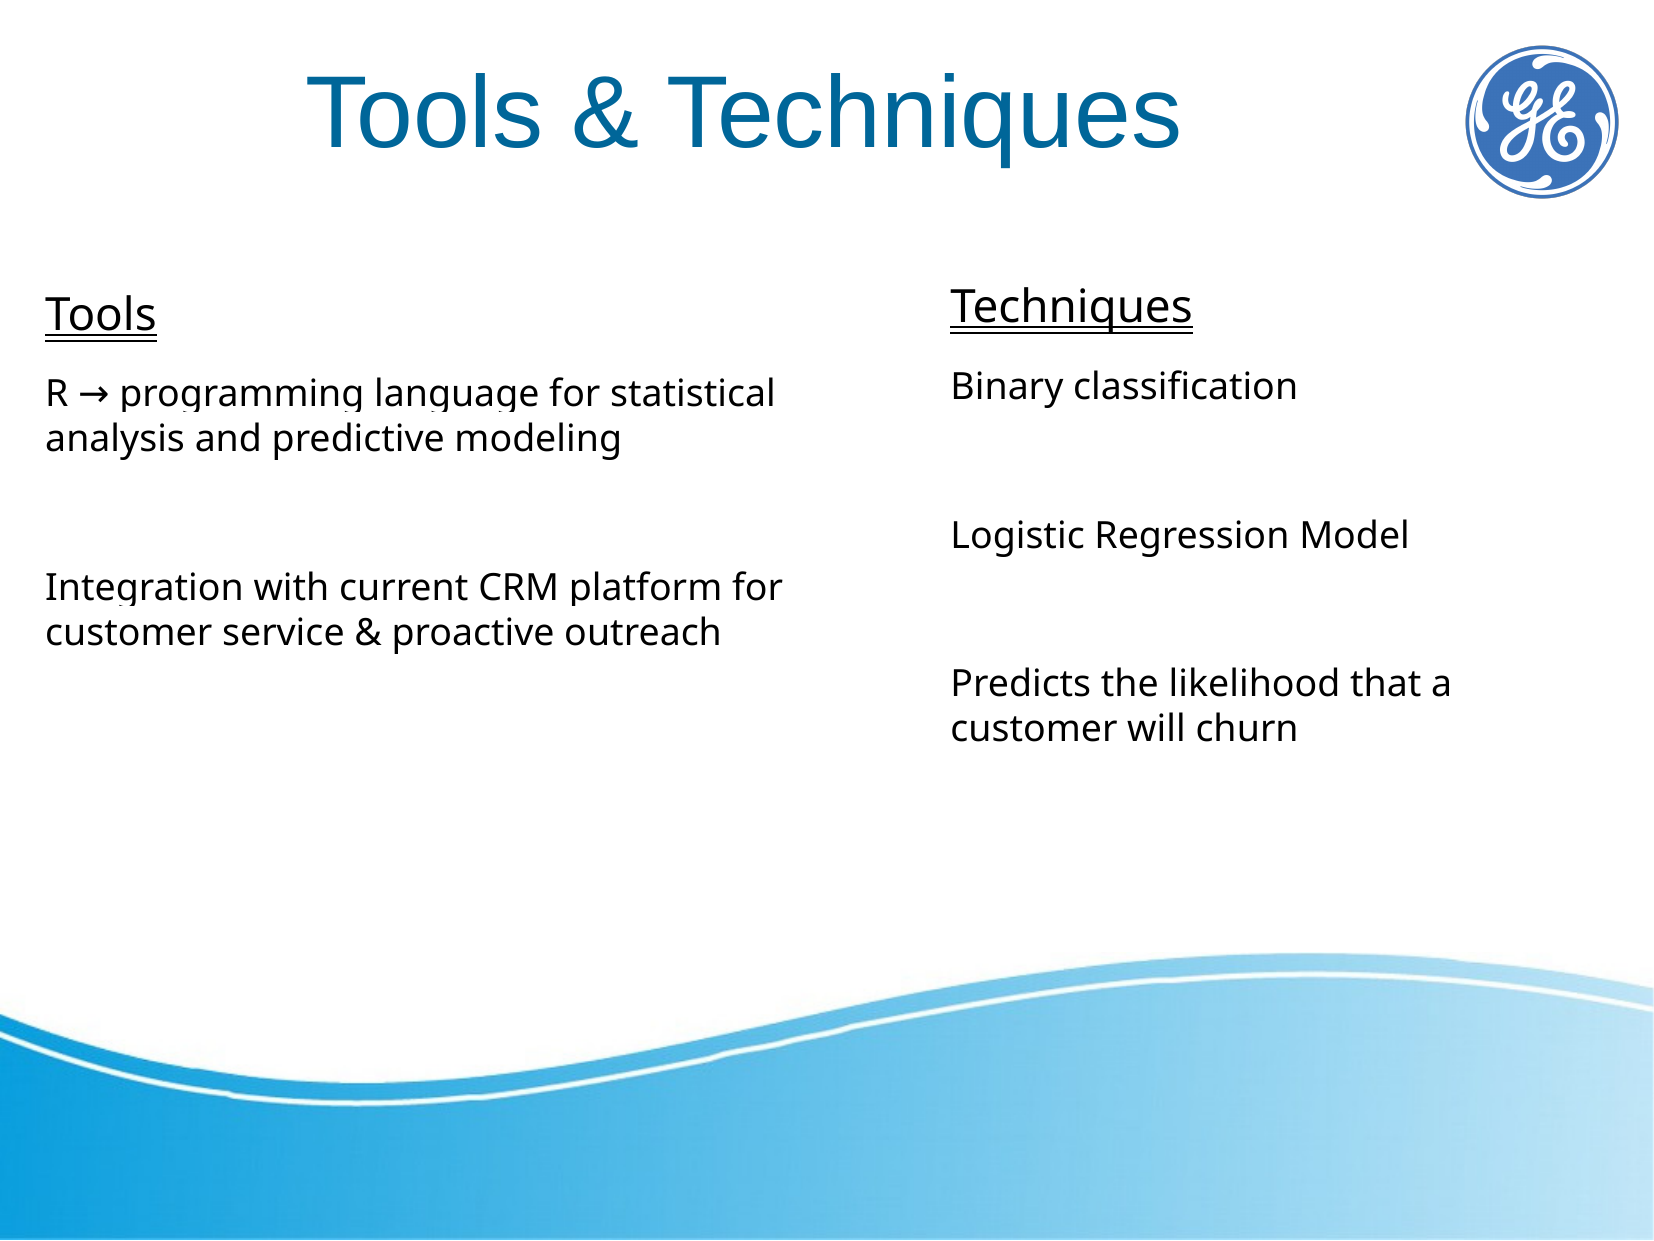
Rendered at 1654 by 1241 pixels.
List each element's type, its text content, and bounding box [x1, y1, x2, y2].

text_box Tools R → programming language for statistical analysis and predictive modeling Integration with current CRM platform for customer service & proactive outreach [45, 284, 863, 690]
text_box Tools & Techniques [0, 2, 1488, 210]
text_box Techniques Binary classification Logistic Regression Model Predicts the likelihood that a customer will churn [915, 277, 1560, 878]
picture [0, 952, 1654, 1240]
picture [1464, 44, 1620, 200]
